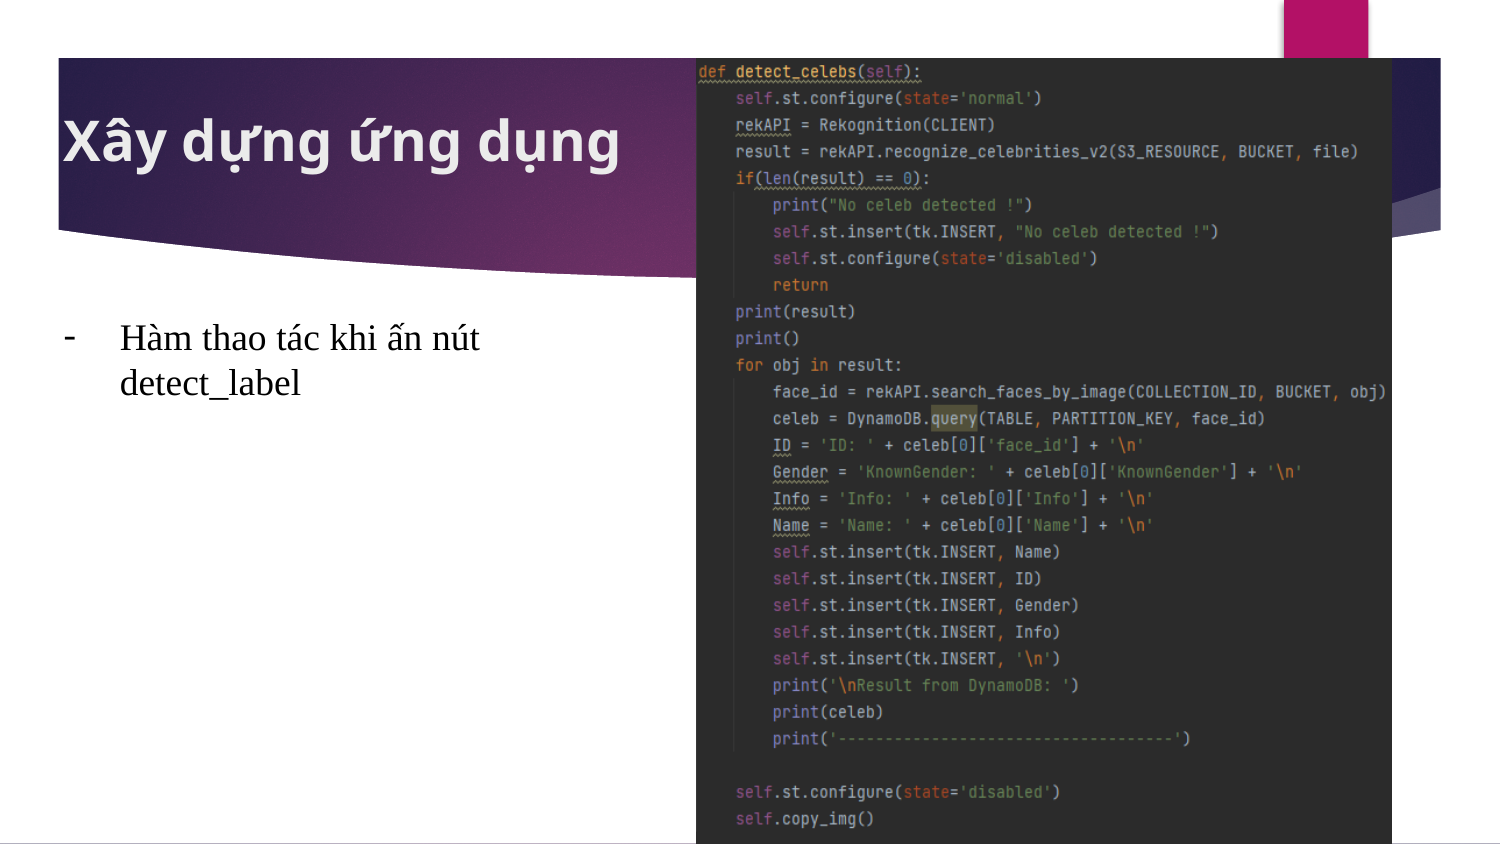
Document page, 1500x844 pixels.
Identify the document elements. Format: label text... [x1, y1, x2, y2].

title Xây dựng ứng dụng [48, 95, 690, 183]
picture [696, 58, 1392, 844]
text_box Hàm thao tác khi ấn nút detect_label [48, 305, 654, 410]
